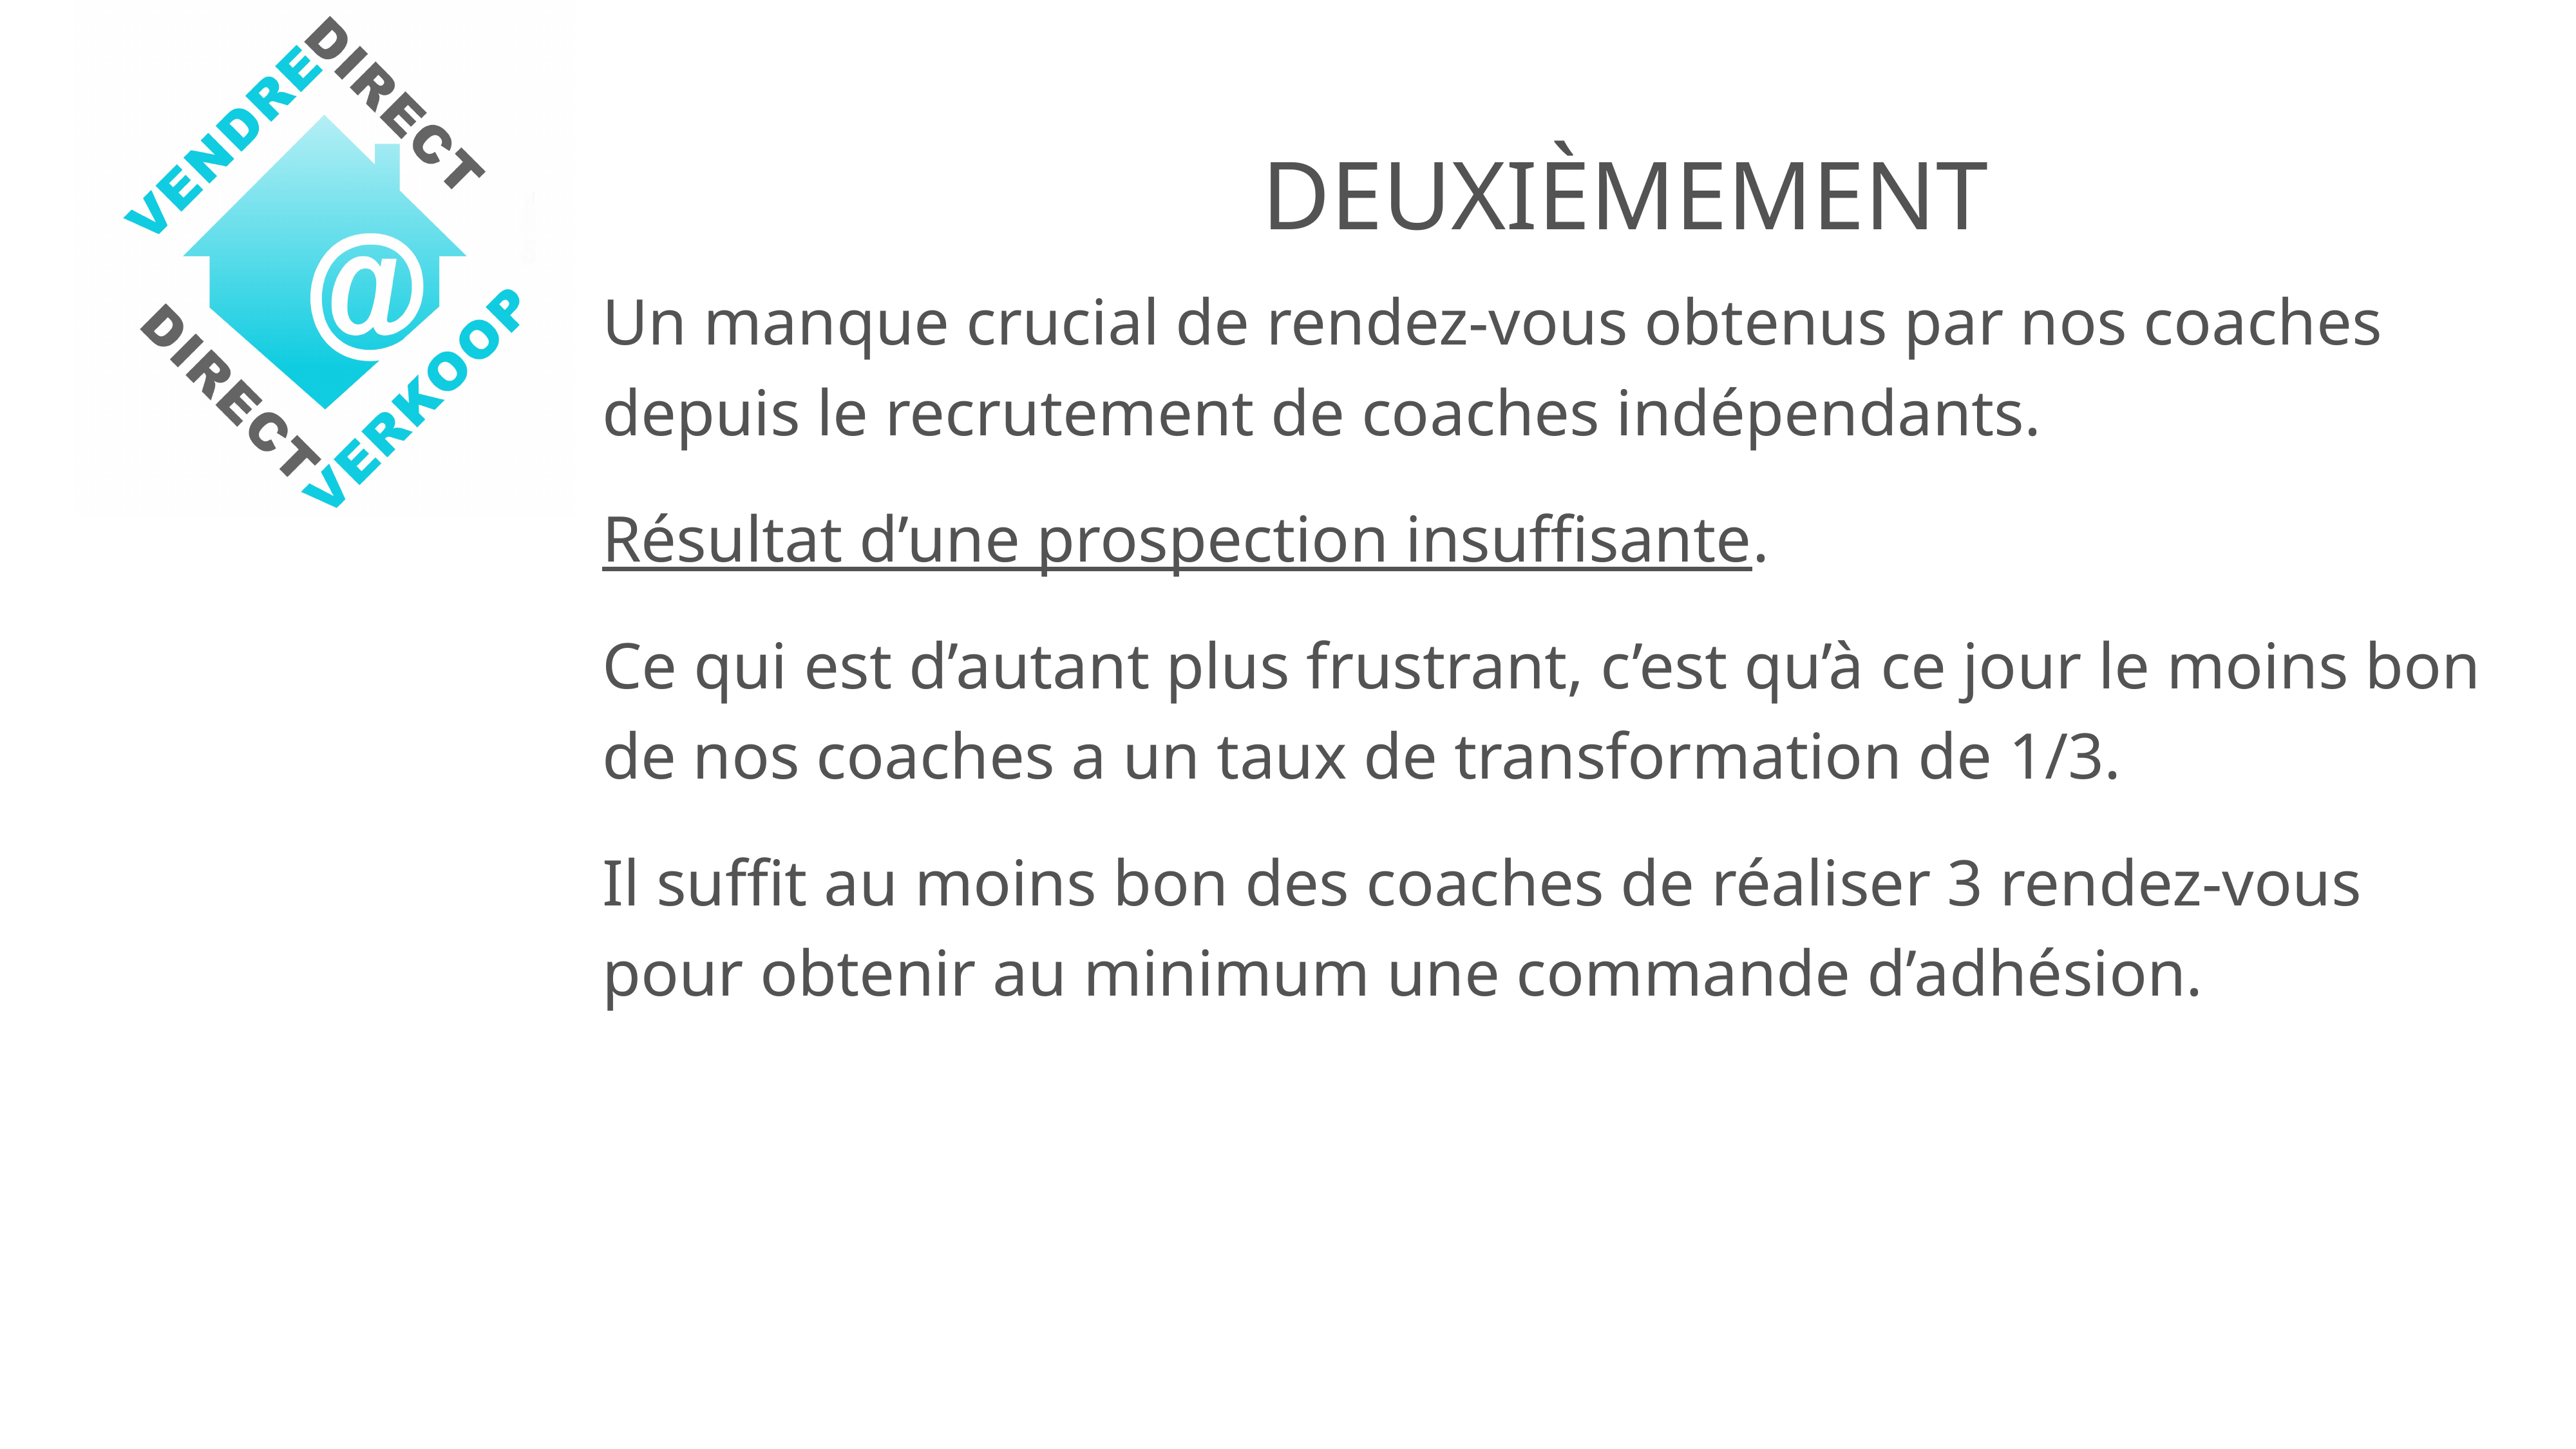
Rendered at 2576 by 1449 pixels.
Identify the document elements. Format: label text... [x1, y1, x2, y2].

list Un manque crucial de rendez-vous obtenus par nos coaches depuis le recrutement de coaches indépendants. Résultat d’une prospection insuffisante. Ce qui est d’autant plus frustrant, c’est qu’à ce jour le moins bon de nos coaches a un taux de transformation de 1/3. Il suffit au moins bon des coaches de réaliser 3 rendez-vous pour obtenir au minimum une commande d’adhésion. [594, 255, 2528, 1021]
picture [75, 0, 575, 517]
text_box Deuxièmement [1254, 128, 2021, 255]
